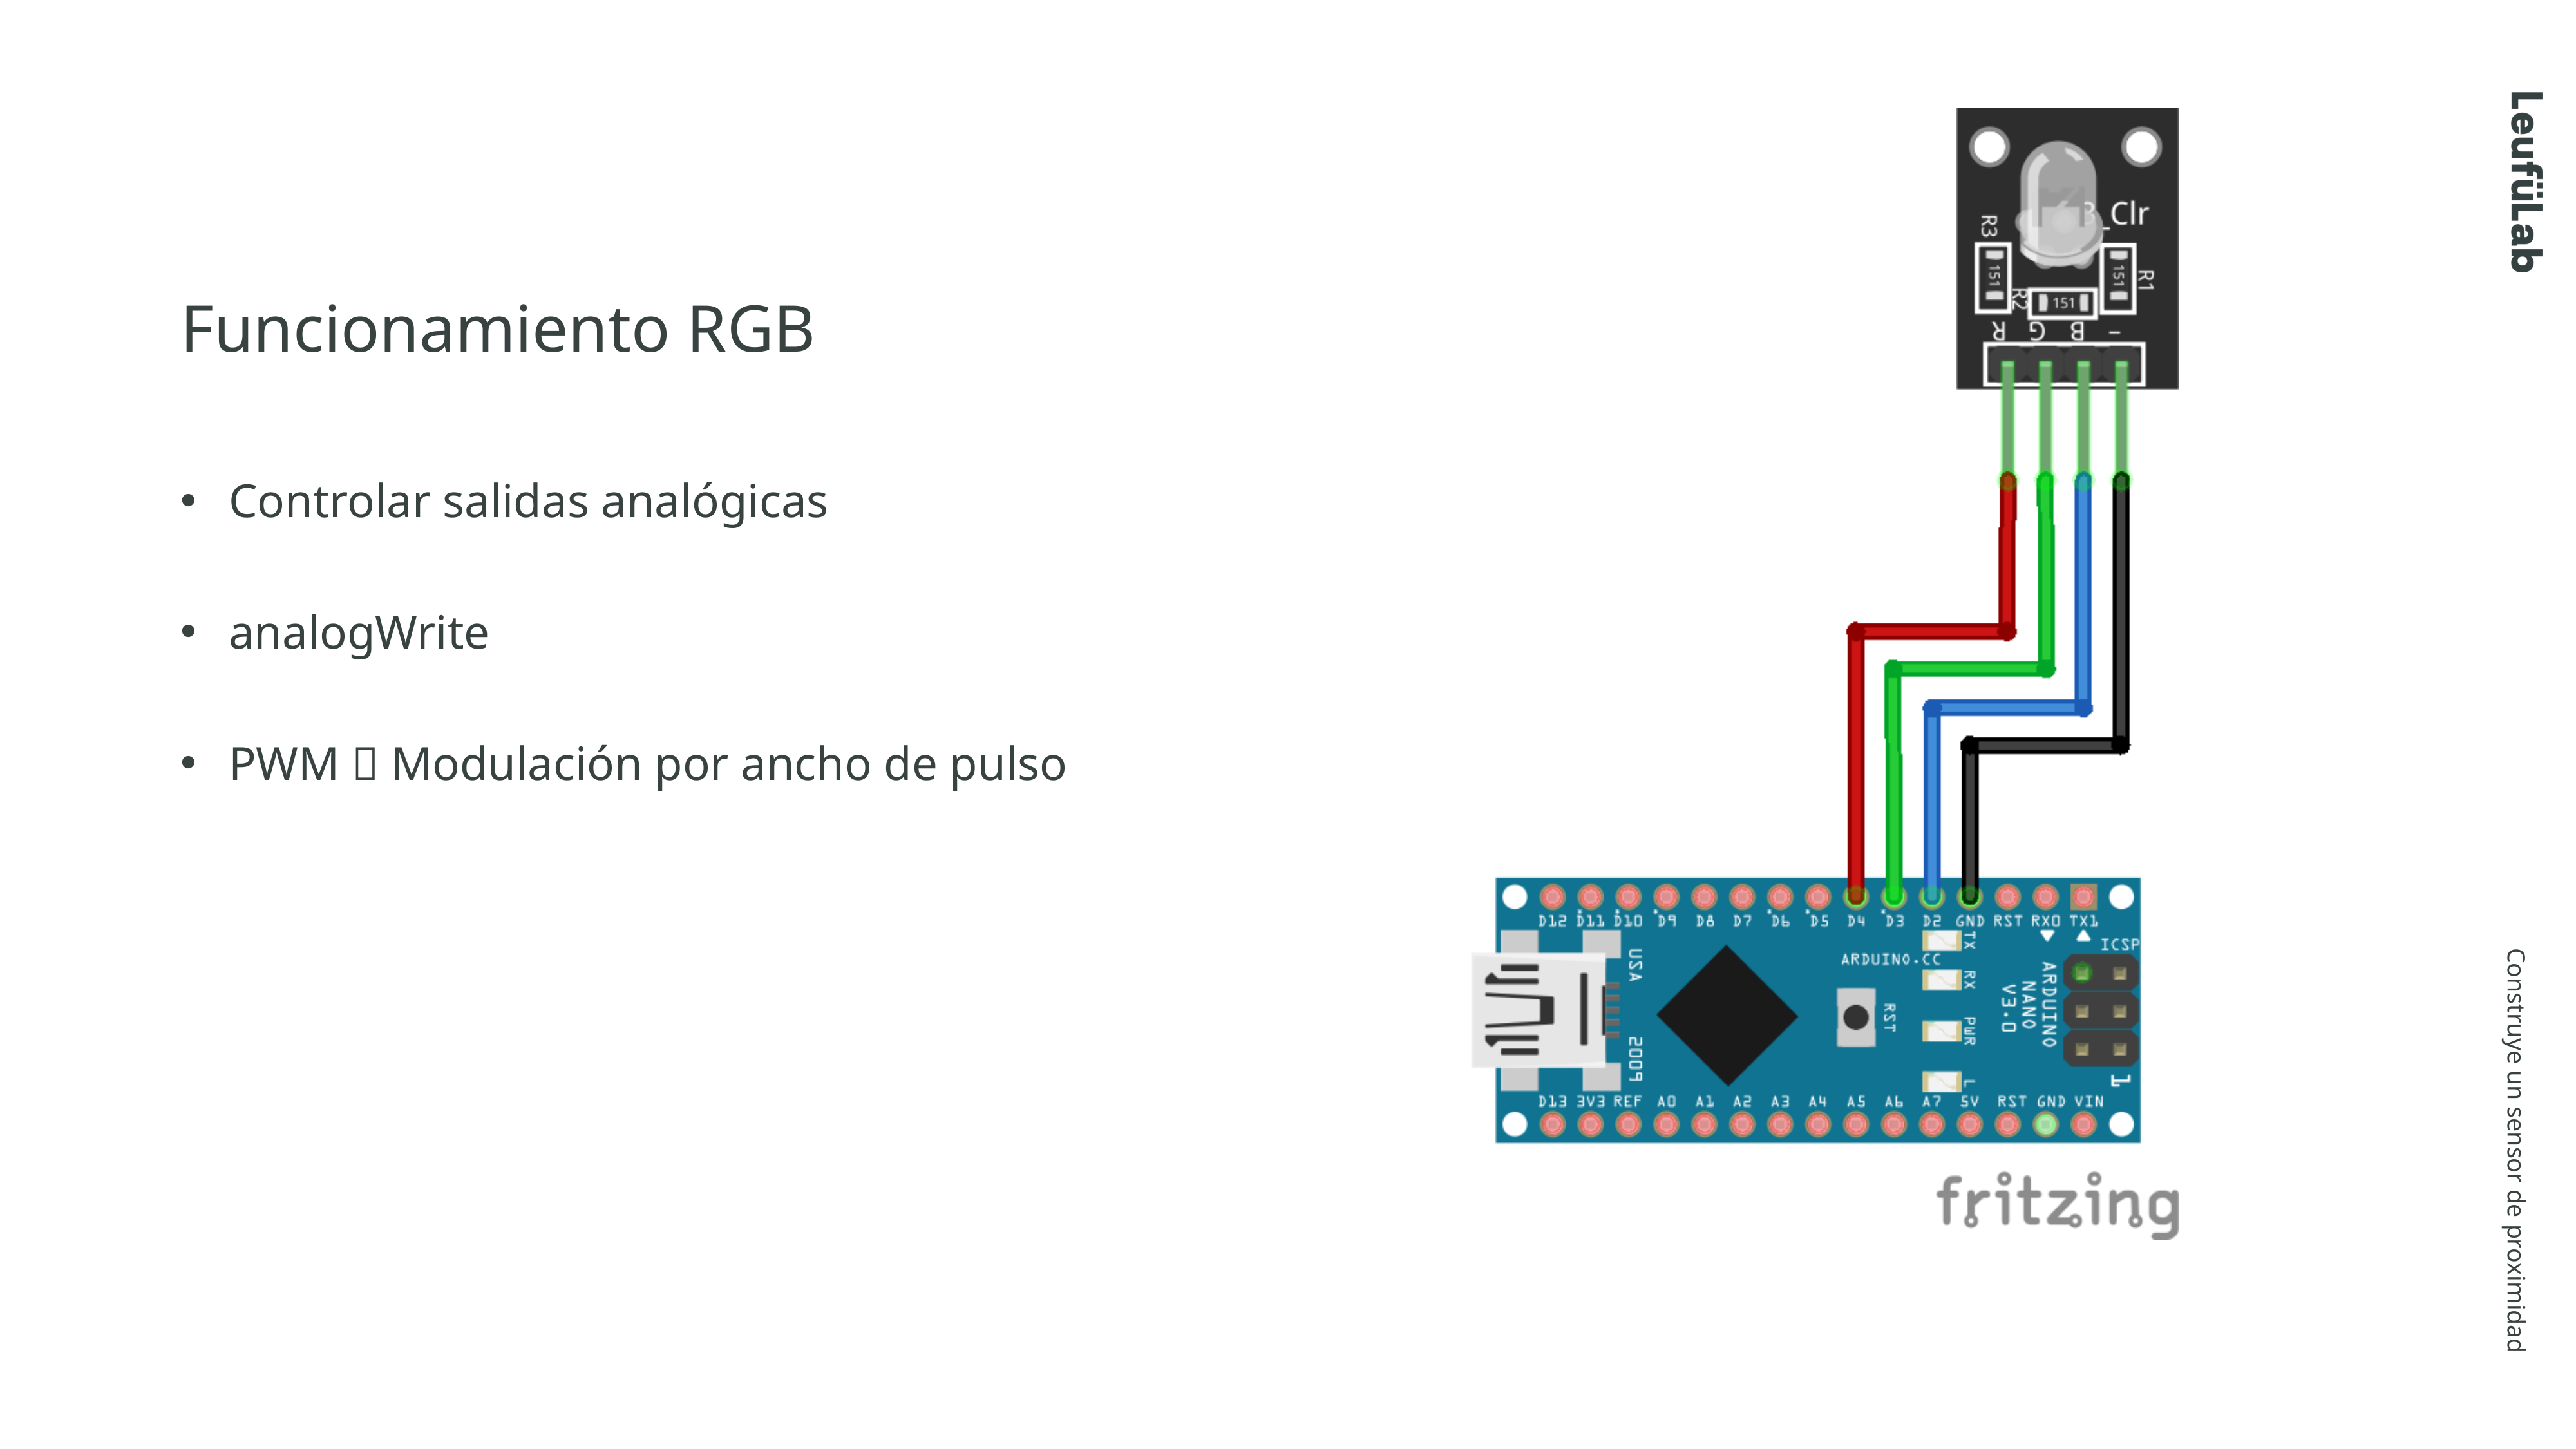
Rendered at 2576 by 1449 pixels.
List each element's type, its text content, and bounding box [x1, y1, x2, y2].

picture [1469, 108, 2179, 1240]
text_box Construye un sensor de proximidad [2493, 674, 2556, 1363]
picture [2436, 93, 2576, 272]
text_box Controlar salidas analógicas analogWrite PWM  Modulación por ancho de pulso [171, 451, 1151, 931]
text_box Funcionamiento RGB [171, 286, 1275, 375]
